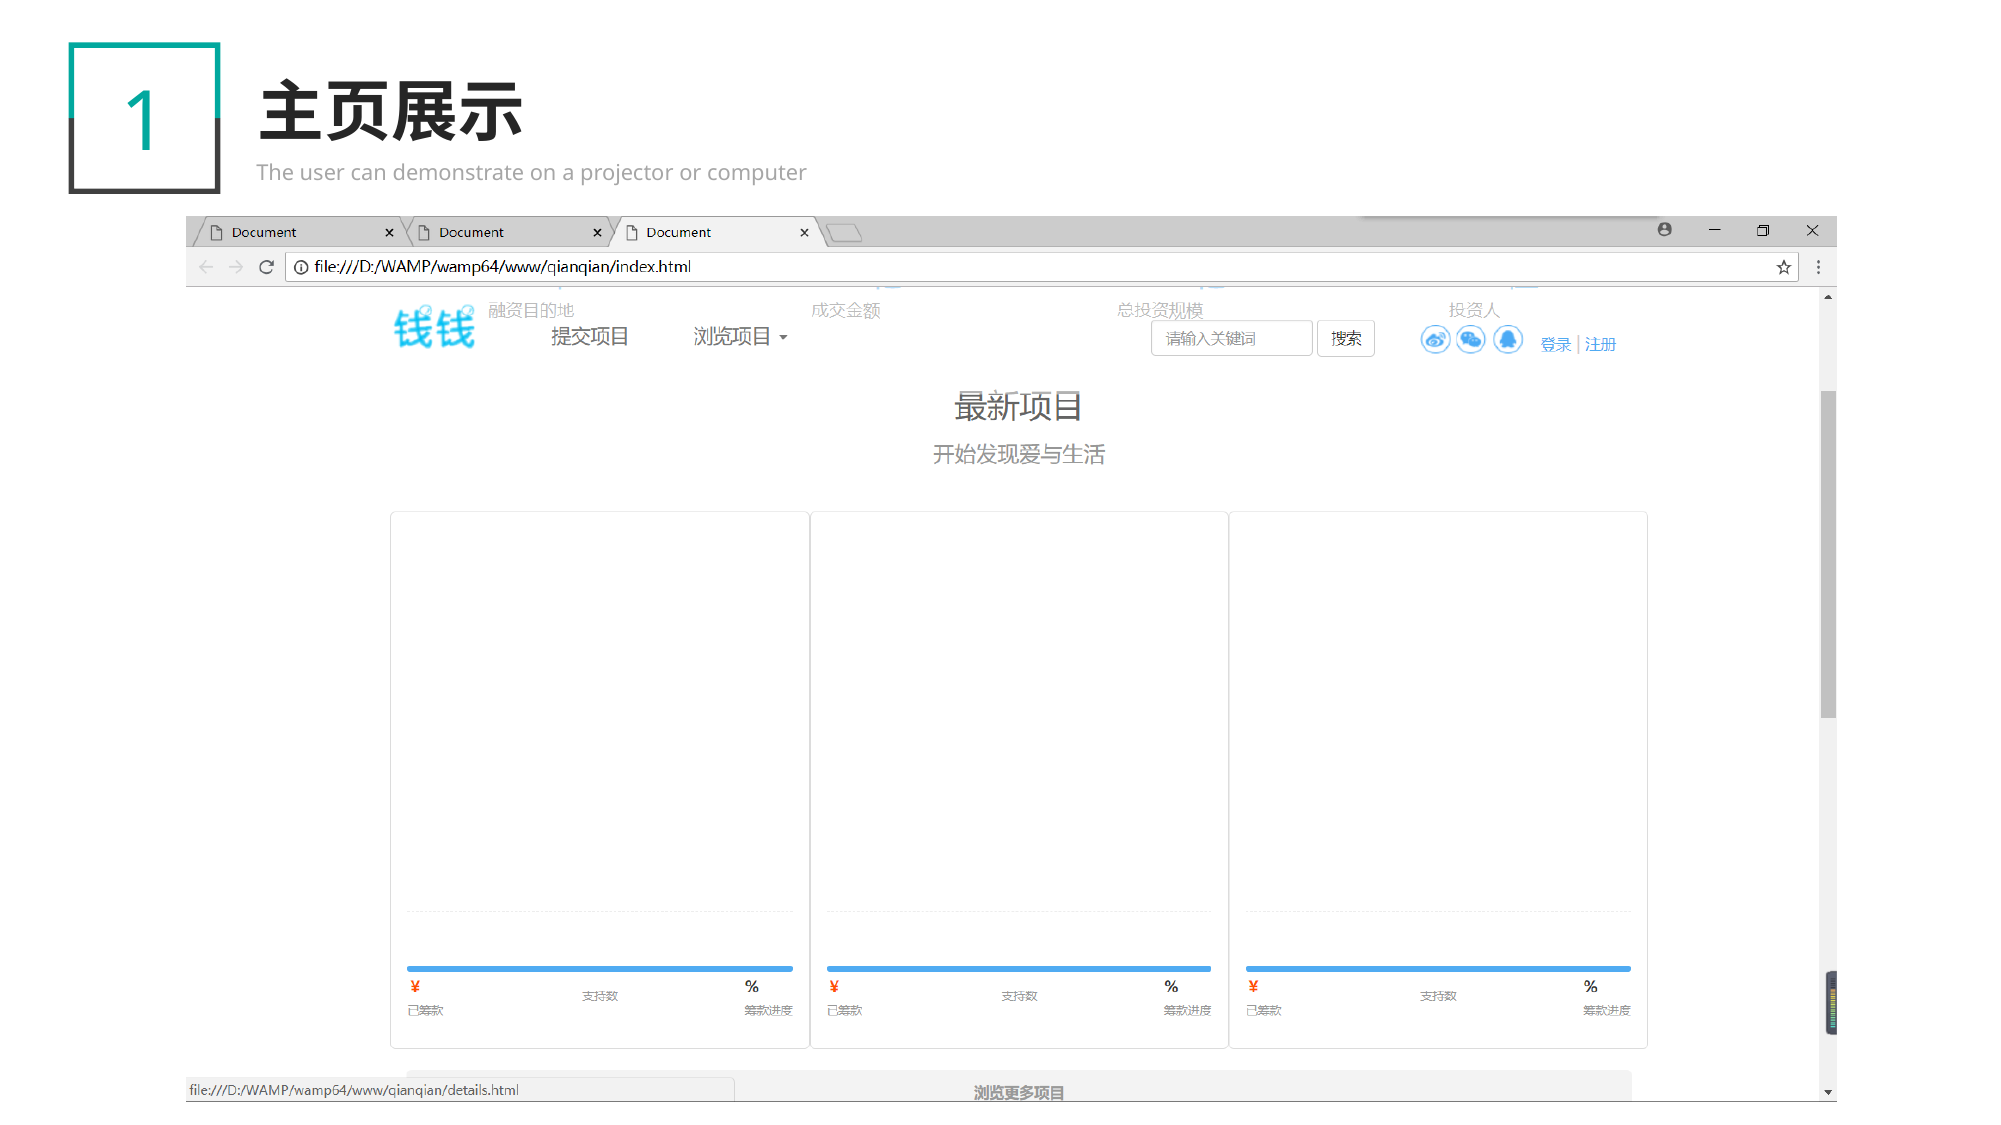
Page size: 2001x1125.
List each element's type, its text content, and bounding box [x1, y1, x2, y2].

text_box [241, 60, 941, 193]
text_box [68, 41, 221, 60]
picture [186, 216, 1837, 1102]
text_box [68, 175, 221, 195]
text_box 1 [68, 60, 221, 175]
